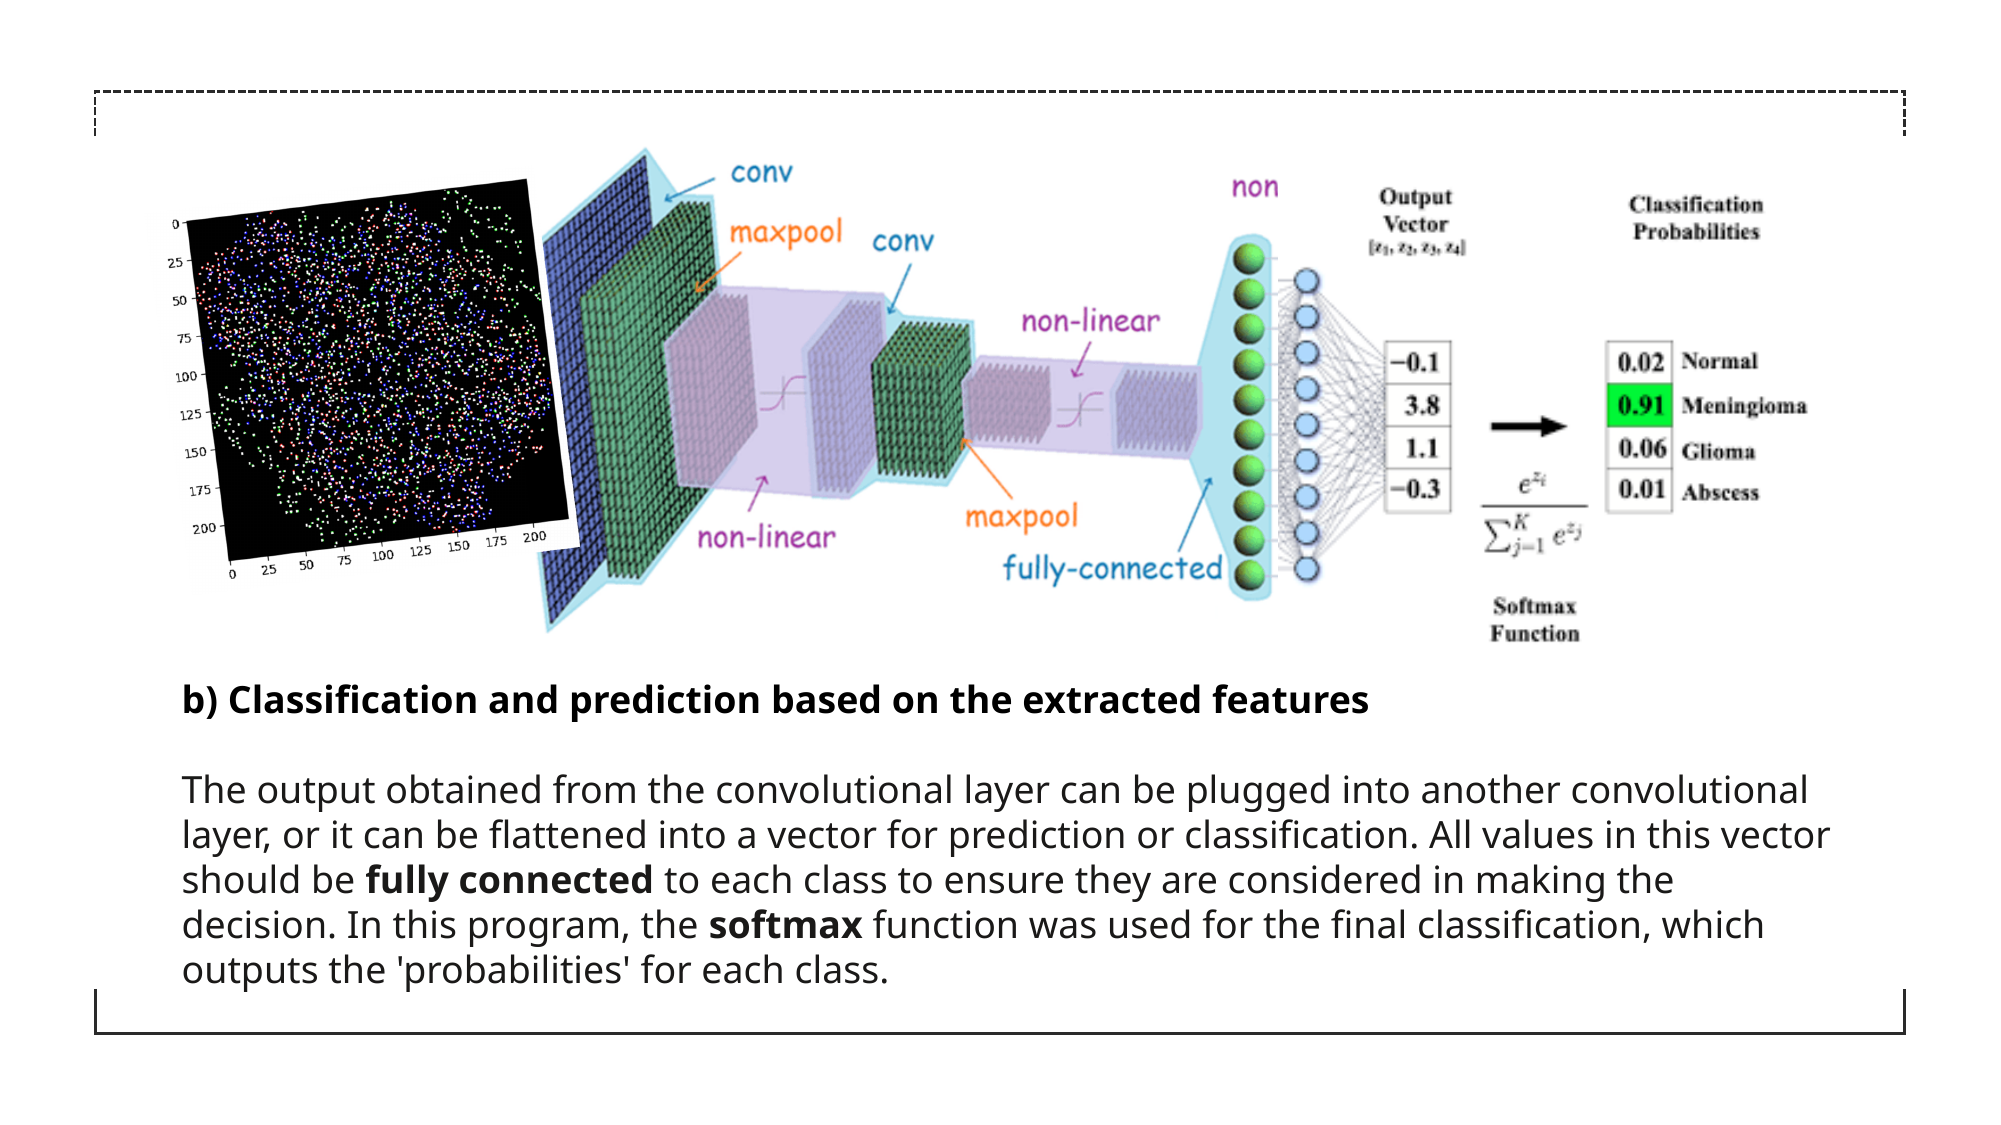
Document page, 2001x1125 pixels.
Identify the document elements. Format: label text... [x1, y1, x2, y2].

text_box [95, 988, 166, 1034]
text_box [1849, 988, 1905, 1034]
text_box b) Classification and prediction based on the extracted features The output obtained from the convolutional layer can be plugged into another convolutional layer, or it can be flattened into a vector for prediction or classification. All values in this vector should be fully connected to each class to ensure they are considered in making the decision. In this program, the softmax function was used for the final classification, which outputs the 'probabilities' for each class. [166, 668, 1849, 1125]
text_box [95, 91, 1906, 137]
picture [145, 101, 1834, 700]
